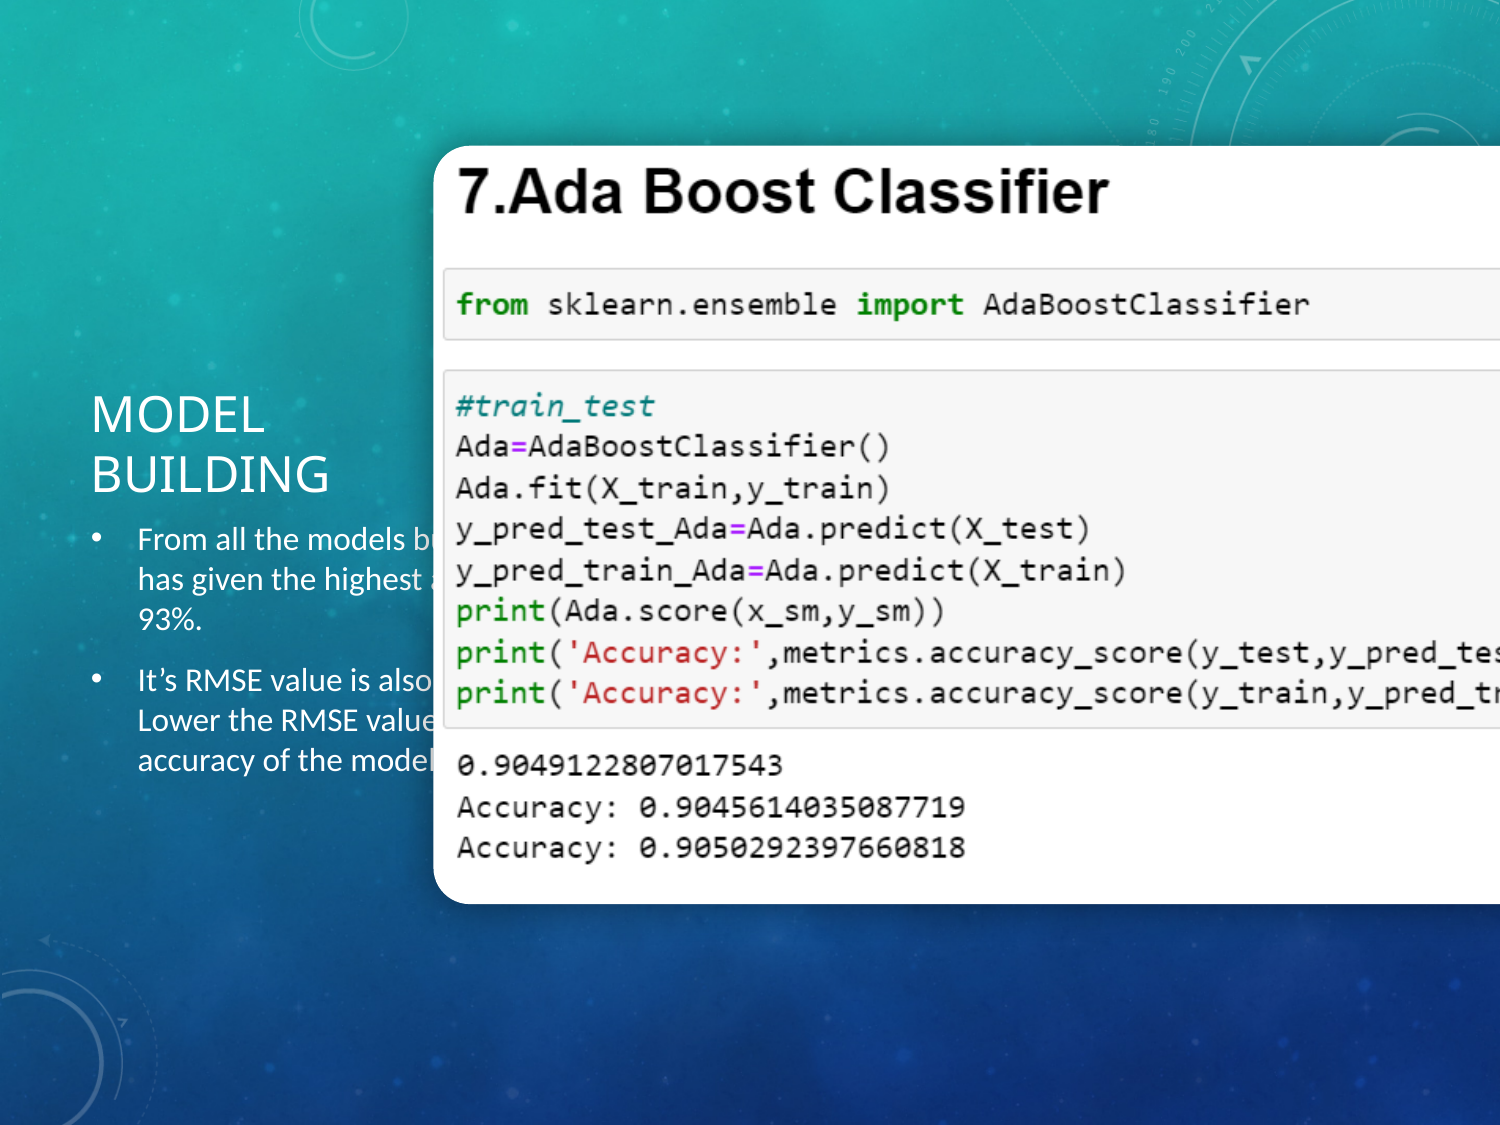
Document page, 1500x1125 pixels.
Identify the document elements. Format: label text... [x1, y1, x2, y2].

list From all the models built XGBoost has given the highest accuracy of 93%. It’s RMSE value is also the lowest. Lower the RMSE value more the accuracy of the model. [75, 509, 406, 810]
picture [0, 0, 1500, 1125]
title MODEL BUILDING [75, 284, 406, 509]
